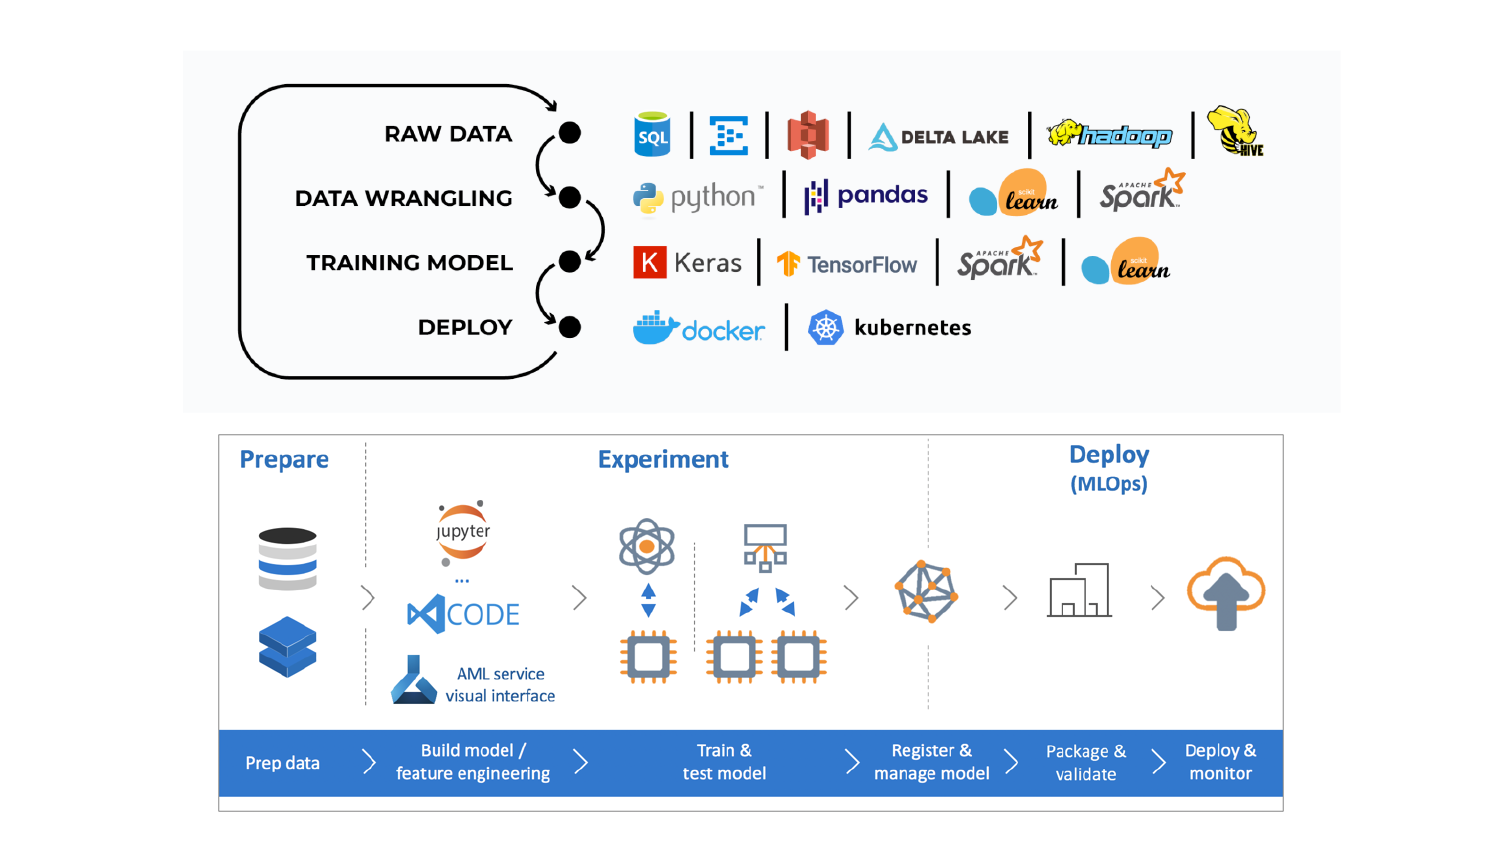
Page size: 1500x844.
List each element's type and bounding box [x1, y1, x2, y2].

picture [215, 433, 1285, 815]
picture [183, 50, 1341, 414]
